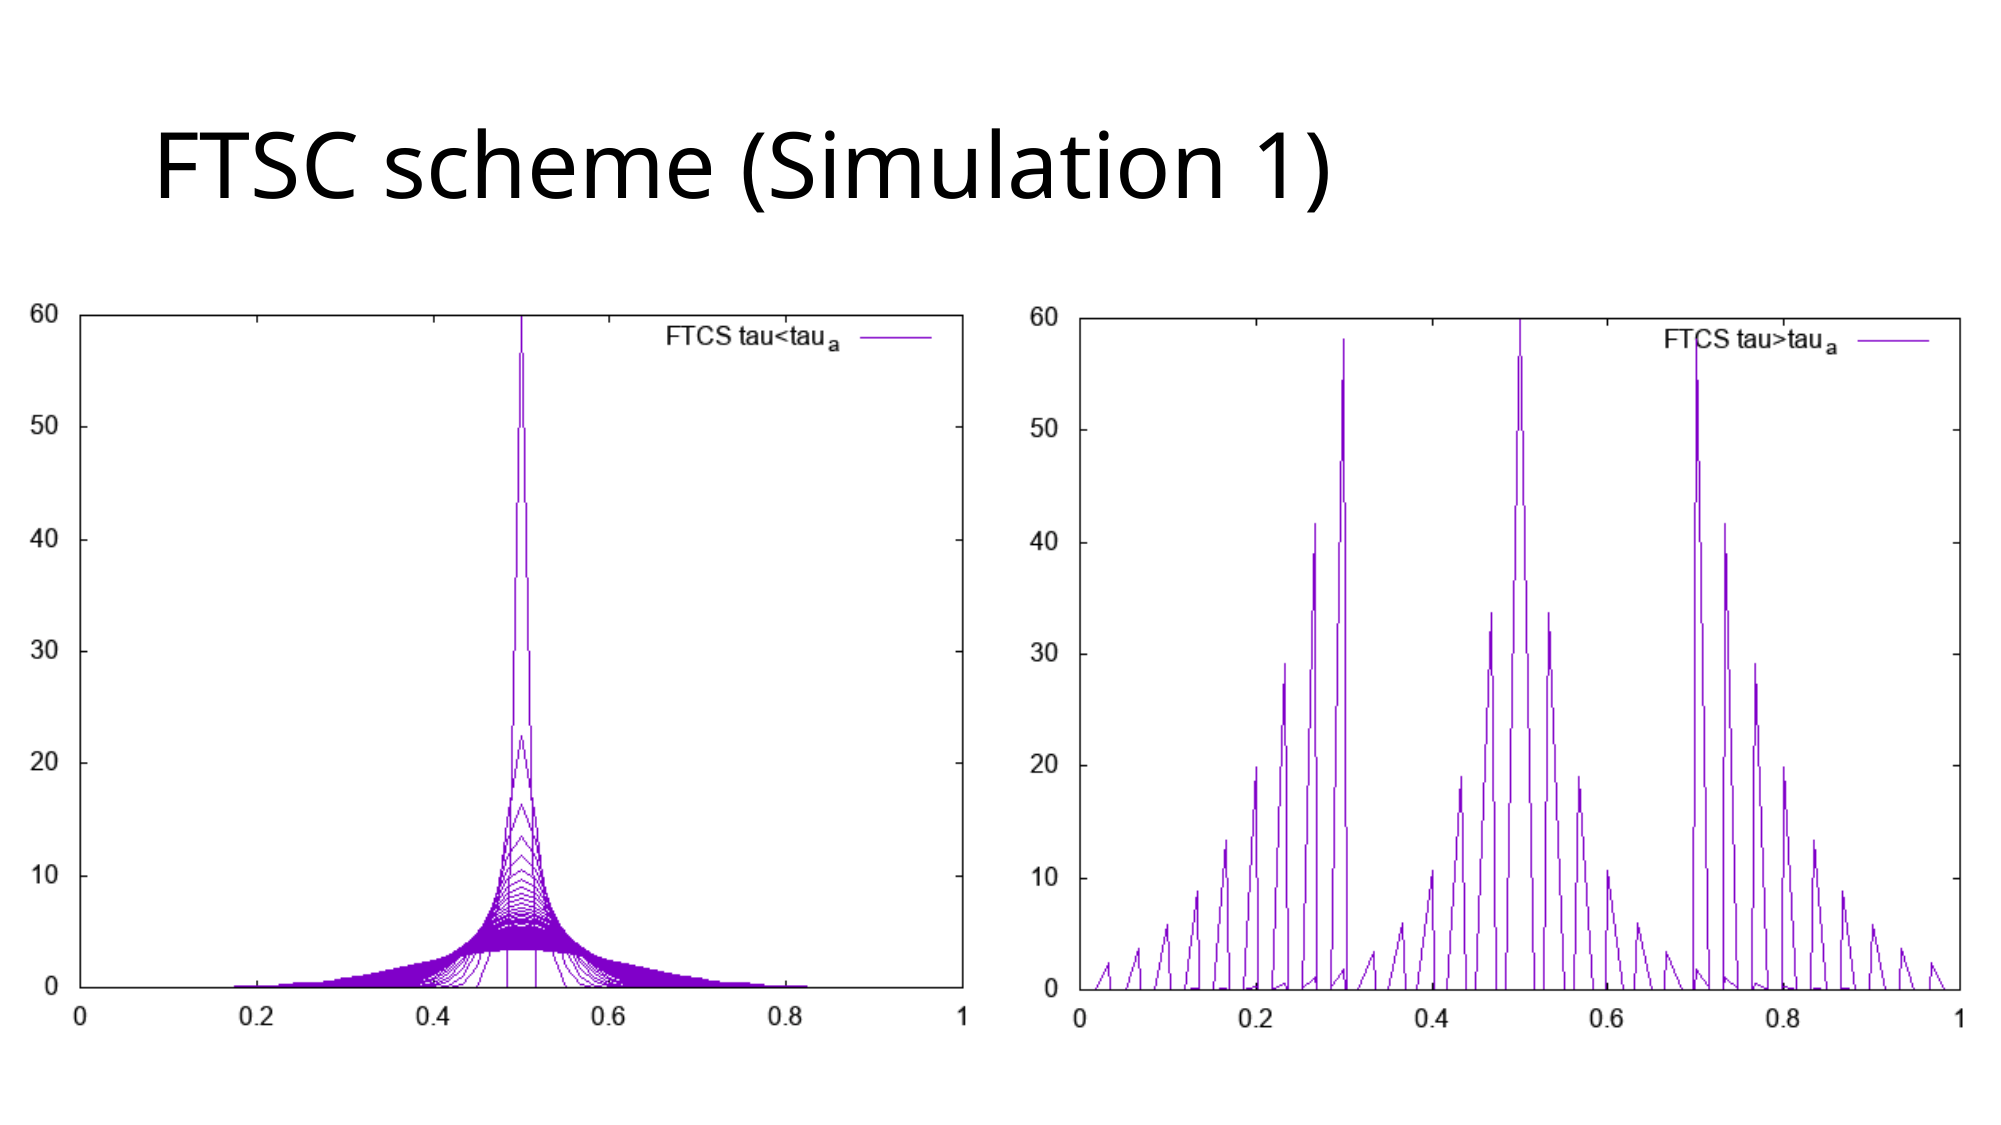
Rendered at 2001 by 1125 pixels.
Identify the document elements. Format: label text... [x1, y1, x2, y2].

title FTSC scheme (Simulation 1) [137, 59, 1863, 278]
picture [1015, 299, 1985, 1042]
picture [24, 299, 983, 1043]
